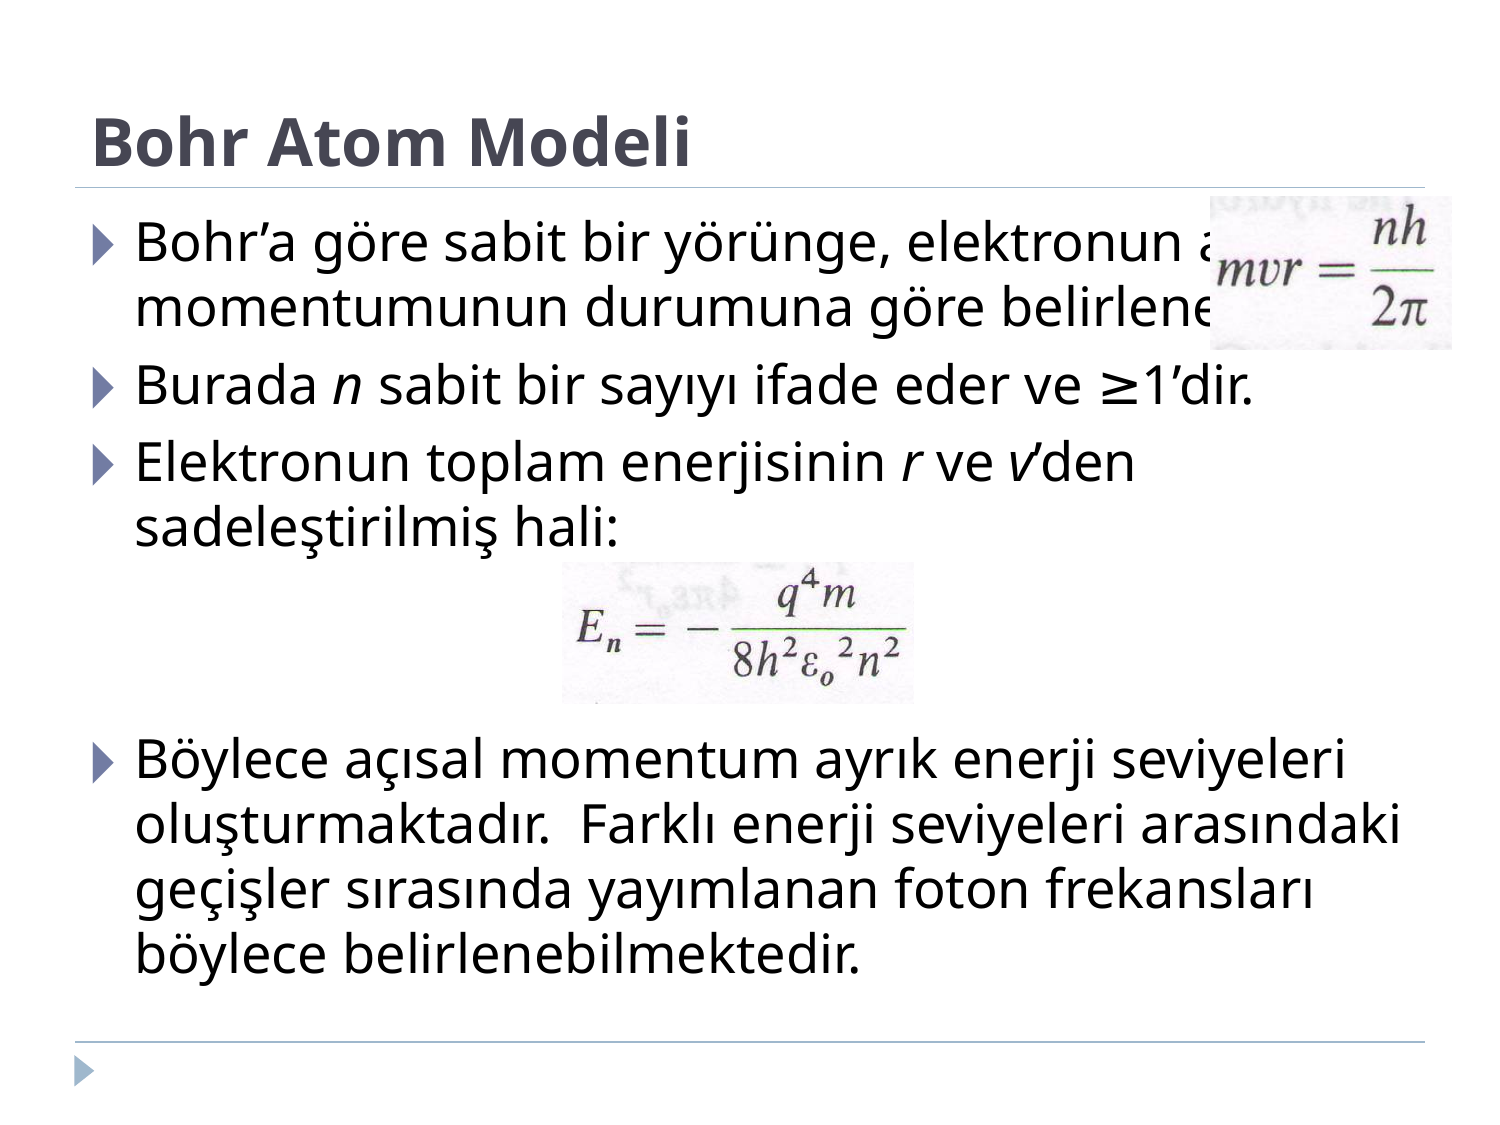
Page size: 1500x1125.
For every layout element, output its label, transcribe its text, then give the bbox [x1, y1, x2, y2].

picture [1210, 196, 1452, 350]
title Bohr Atom Modeli [75, 24, 1425, 188]
picture [562, 562, 915, 705]
list Bohr’a göre sabit bir yörünge, elektronun açısal momentumunun durumuna göre belirlenebilir. Burada n sabit bir sayıyı ifade eder ve ≥1’dir. Elektronun toplam enerjisinin r ve v’den sadeleştirilmiş hali: Böylece açısal momentum ayrık enerji seviyeleri oluşturmaktadır. Farklı enerji seviyeleri arasındaki geçişler sırasında yayımlanan foton frekansları böylece belirlenebilmektedir. [75, 200, 1425, 1010]
